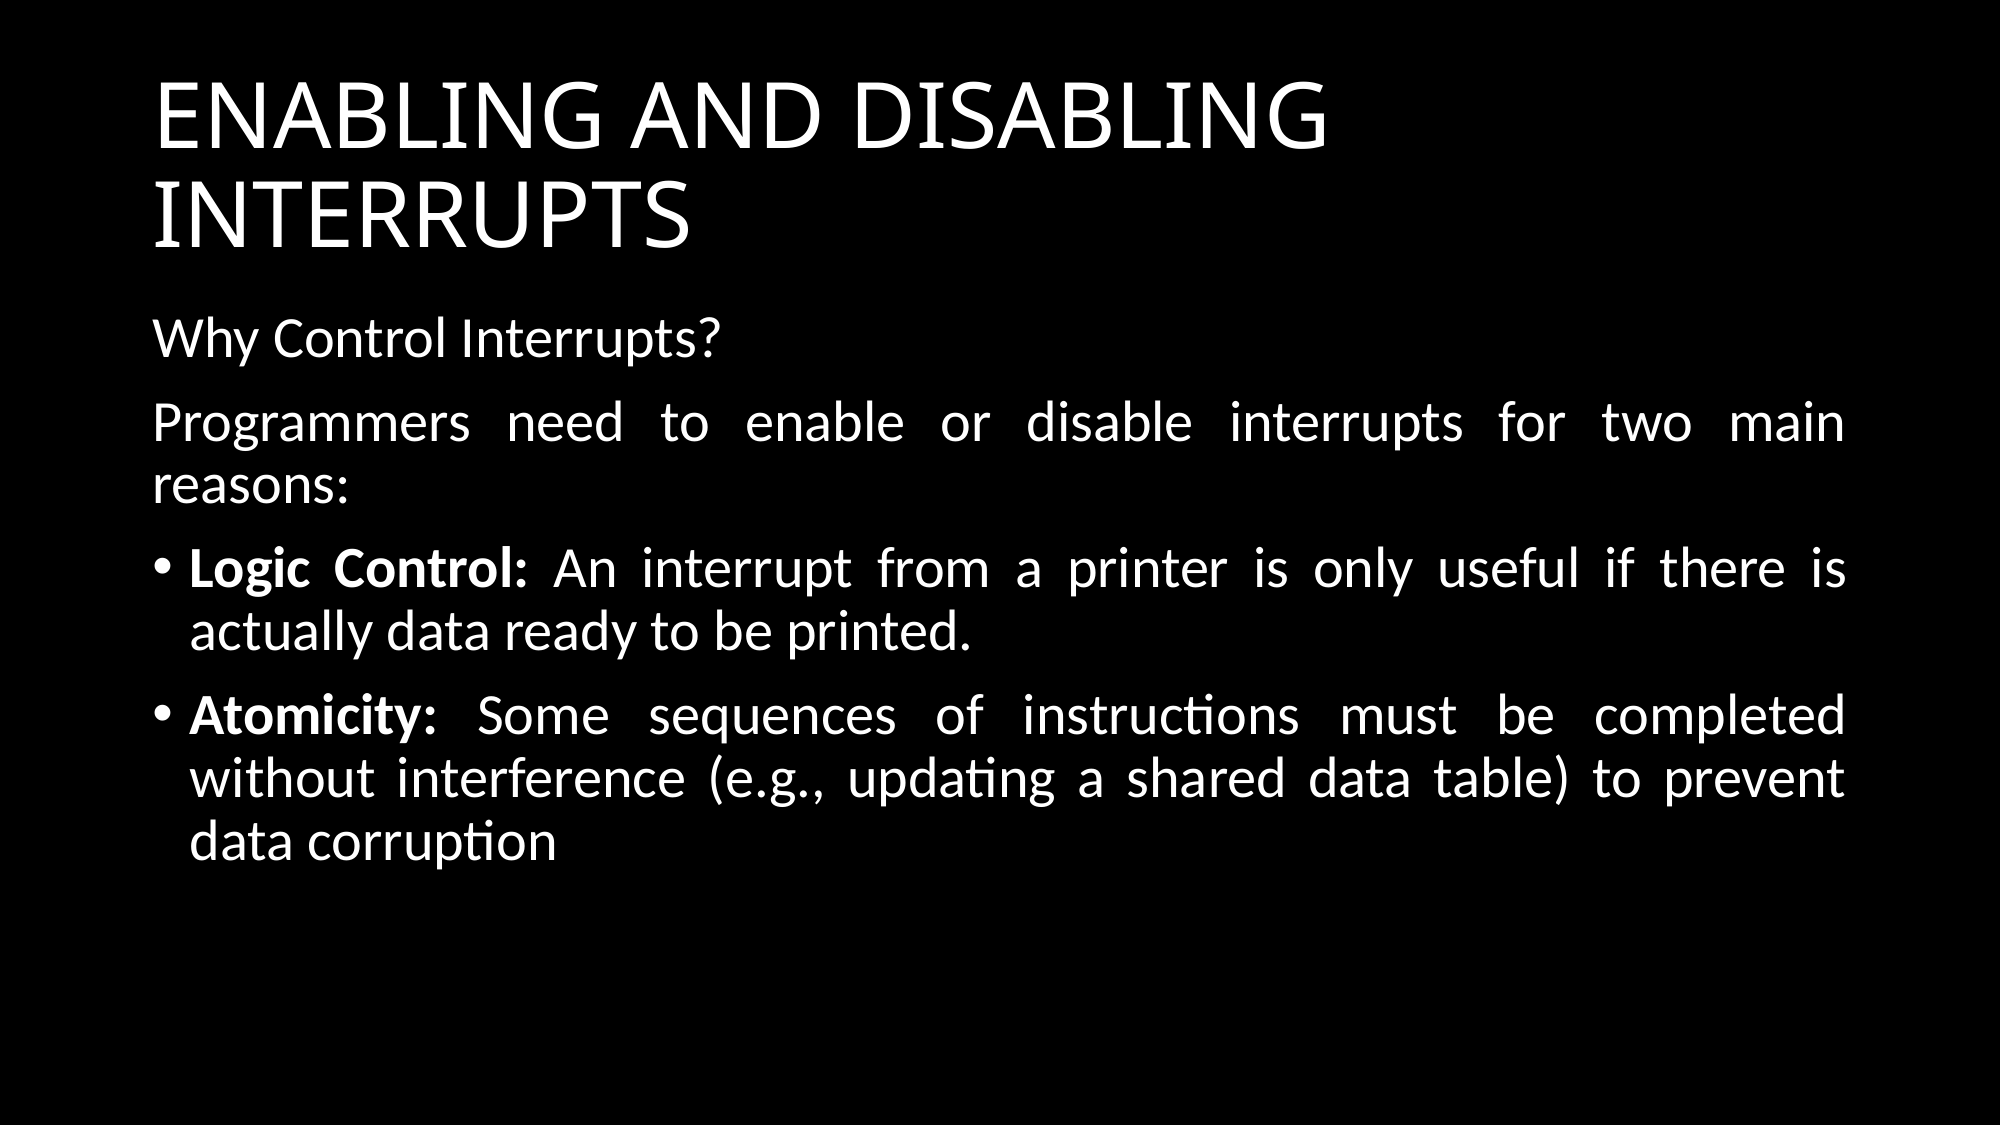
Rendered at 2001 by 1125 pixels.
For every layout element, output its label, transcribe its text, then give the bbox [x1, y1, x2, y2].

list Why Control Interrupts? Programmers need to enable or disable interrupts for two main reasons: Logic Control: An interrupt from a printer is only useful if there is actually data ready to be printed. Atomicity: Some sequences of instructions must be completed without interference (e.g., updating a shared data table) to prevent data corruption [137, 299, 1863, 1014]
title ENABLING AND DISABLING INTERRUPTS [137, 59, 1863, 278]
